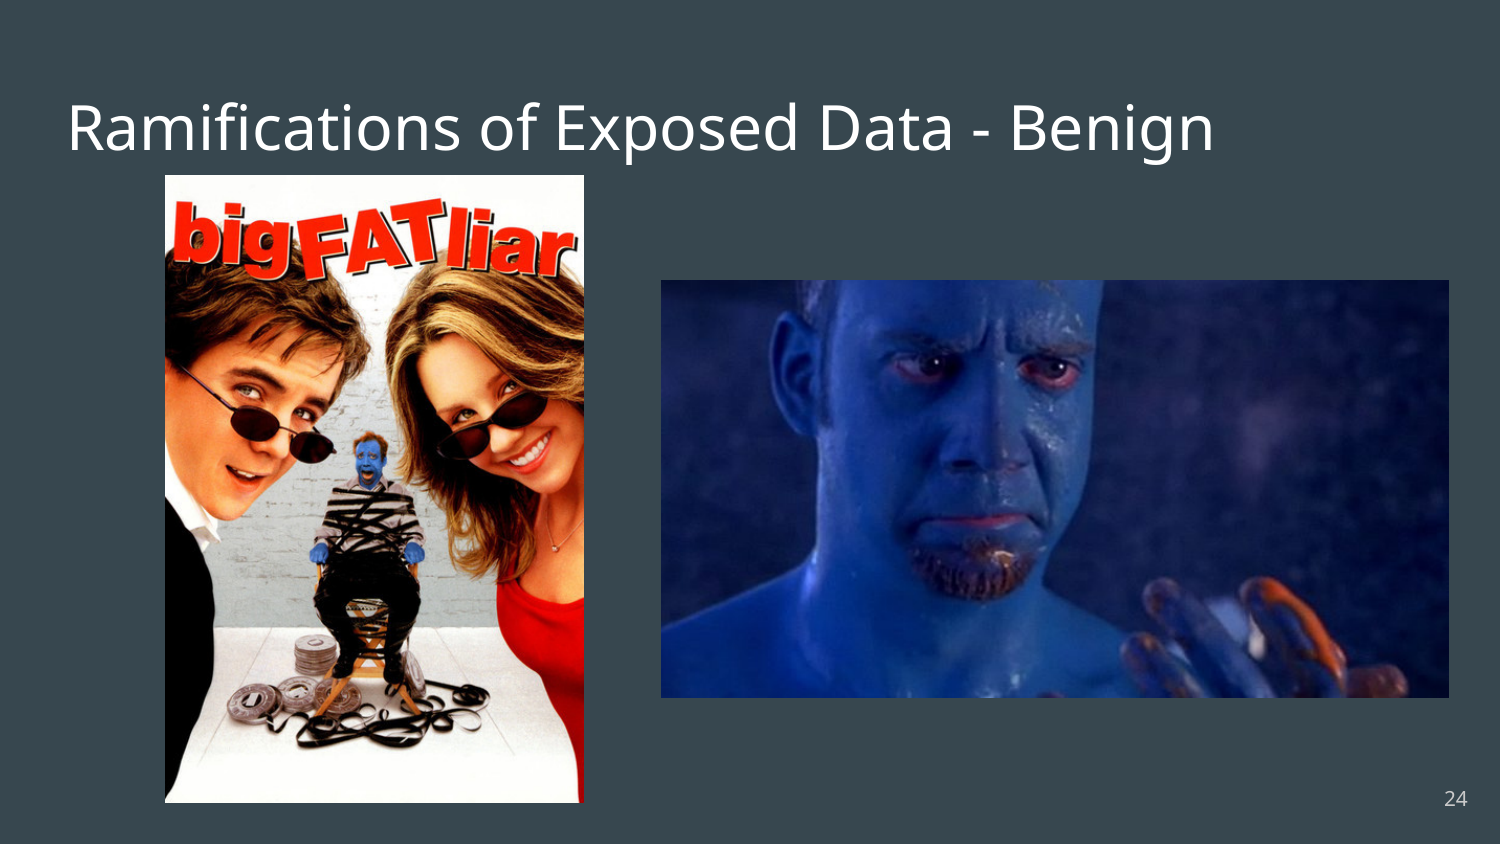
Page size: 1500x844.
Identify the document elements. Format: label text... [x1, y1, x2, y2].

picture [661, 280, 1450, 698]
picture [165, 175, 584, 803]
title Ramifications of Exposed Data - Benign [51, 72, 1449, 167]
slide_number ‹#› [1392, 767, 1483, 833]
